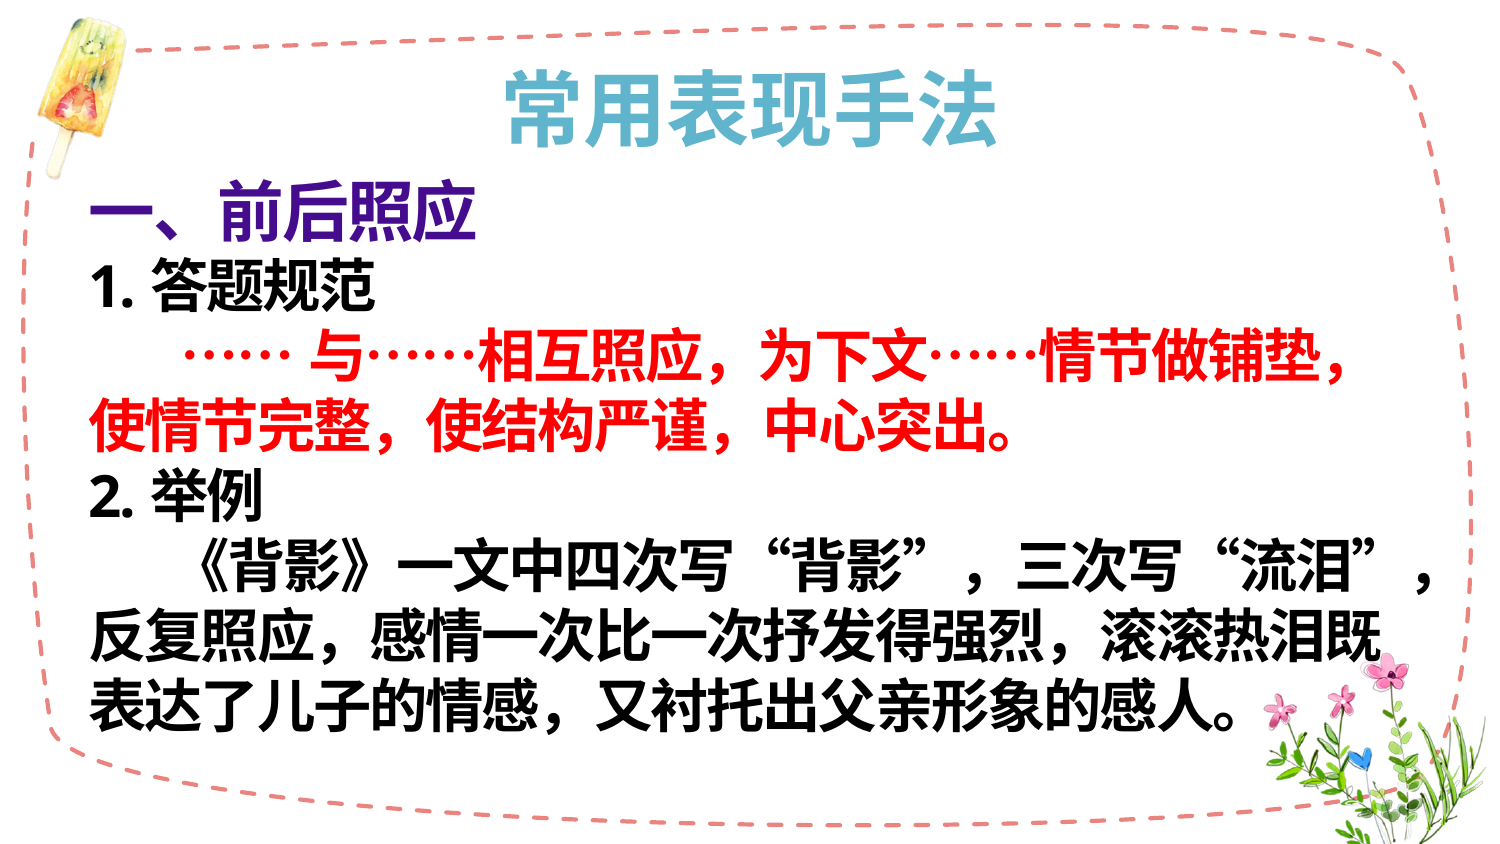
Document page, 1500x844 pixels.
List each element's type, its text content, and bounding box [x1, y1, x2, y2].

text_box [151, 23, 1473, 625]
text_box [22, 176, 1167, 827]
text_box 常用表现手法 [488, 51, 1012, 163]
picture [1167, 625, 1491, 844]
text_box 一、前后照应 1.答题规范 ……与……相互照应，为下文……情节做铺垫，使情节完整，使结构严谨，中心突出。 2.举例 《背影》一文中四次写“背影”，三次写“流泪”，反复照应，感情一次比一次抒发得强烈，滚滚热泪既表达了儿子的情感，又衬托出父亲形象的感人。 [73, 146, 1427, 747]
picture [0, 0, 170, 190]
